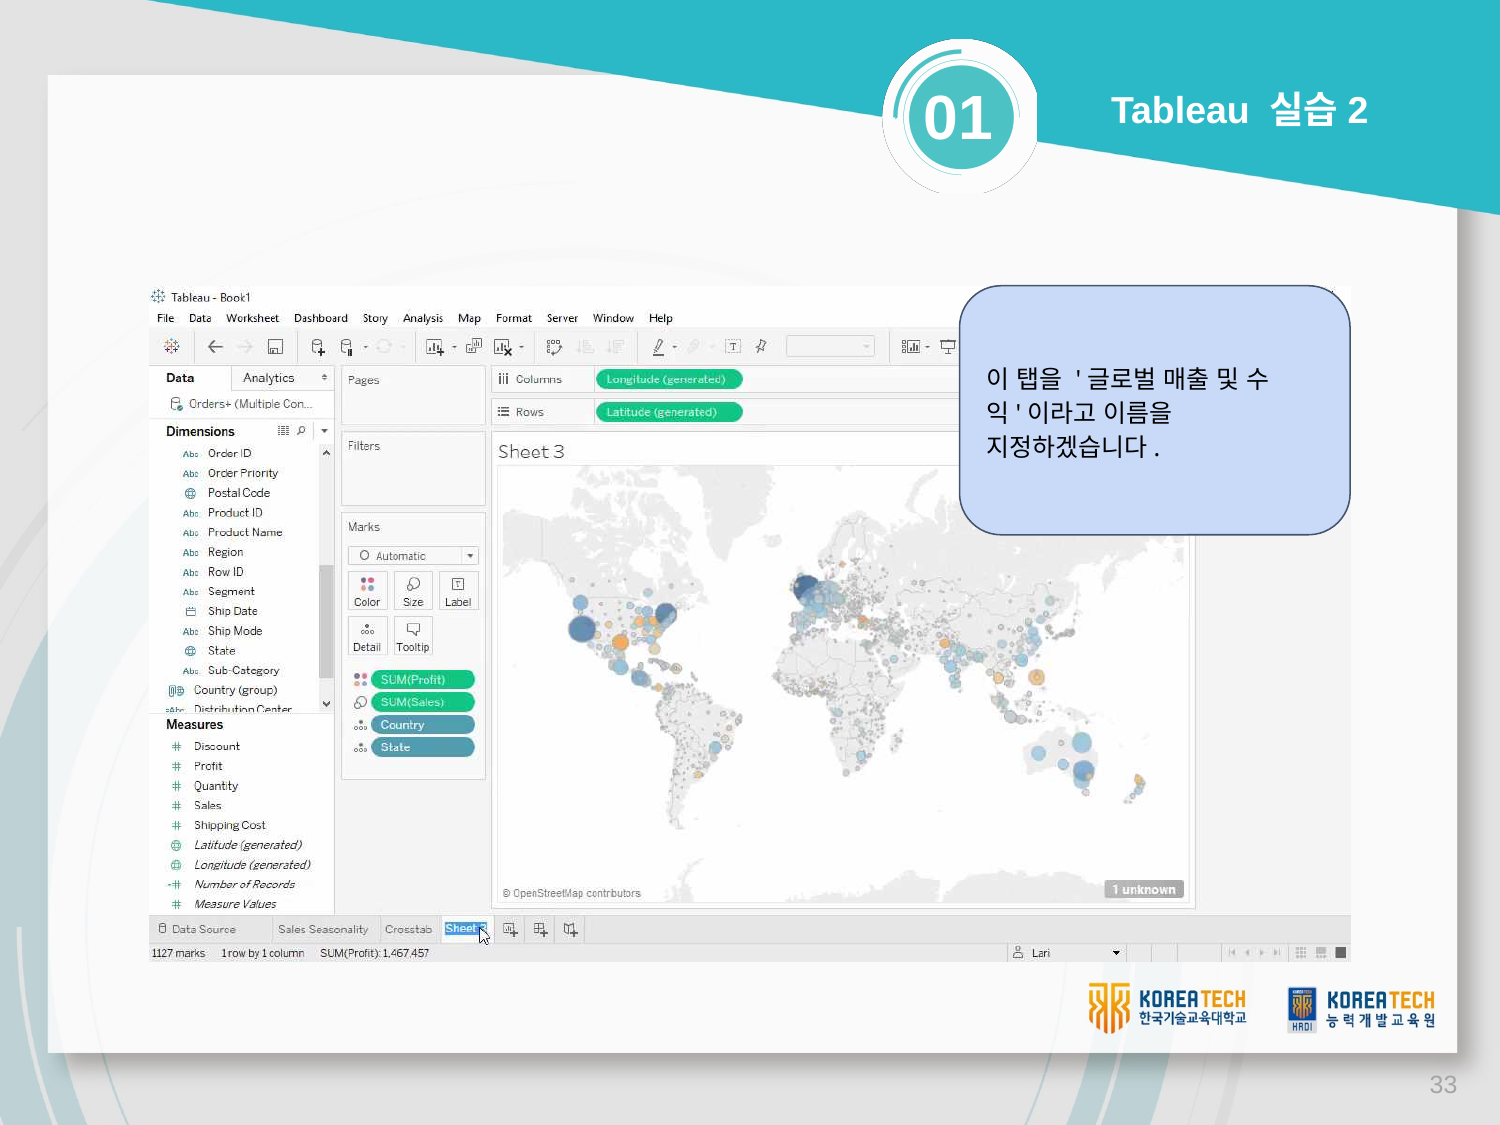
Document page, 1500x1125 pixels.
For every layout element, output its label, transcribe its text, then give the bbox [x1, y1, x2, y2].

picture [0, 0, 1500, 1125]
slide_number 33 [1225, 1053, 1473, 1114]
text_box [120, 170, 1273, 262]
text_box Tableau 실습2 [1046, 78, 1433, 140]
